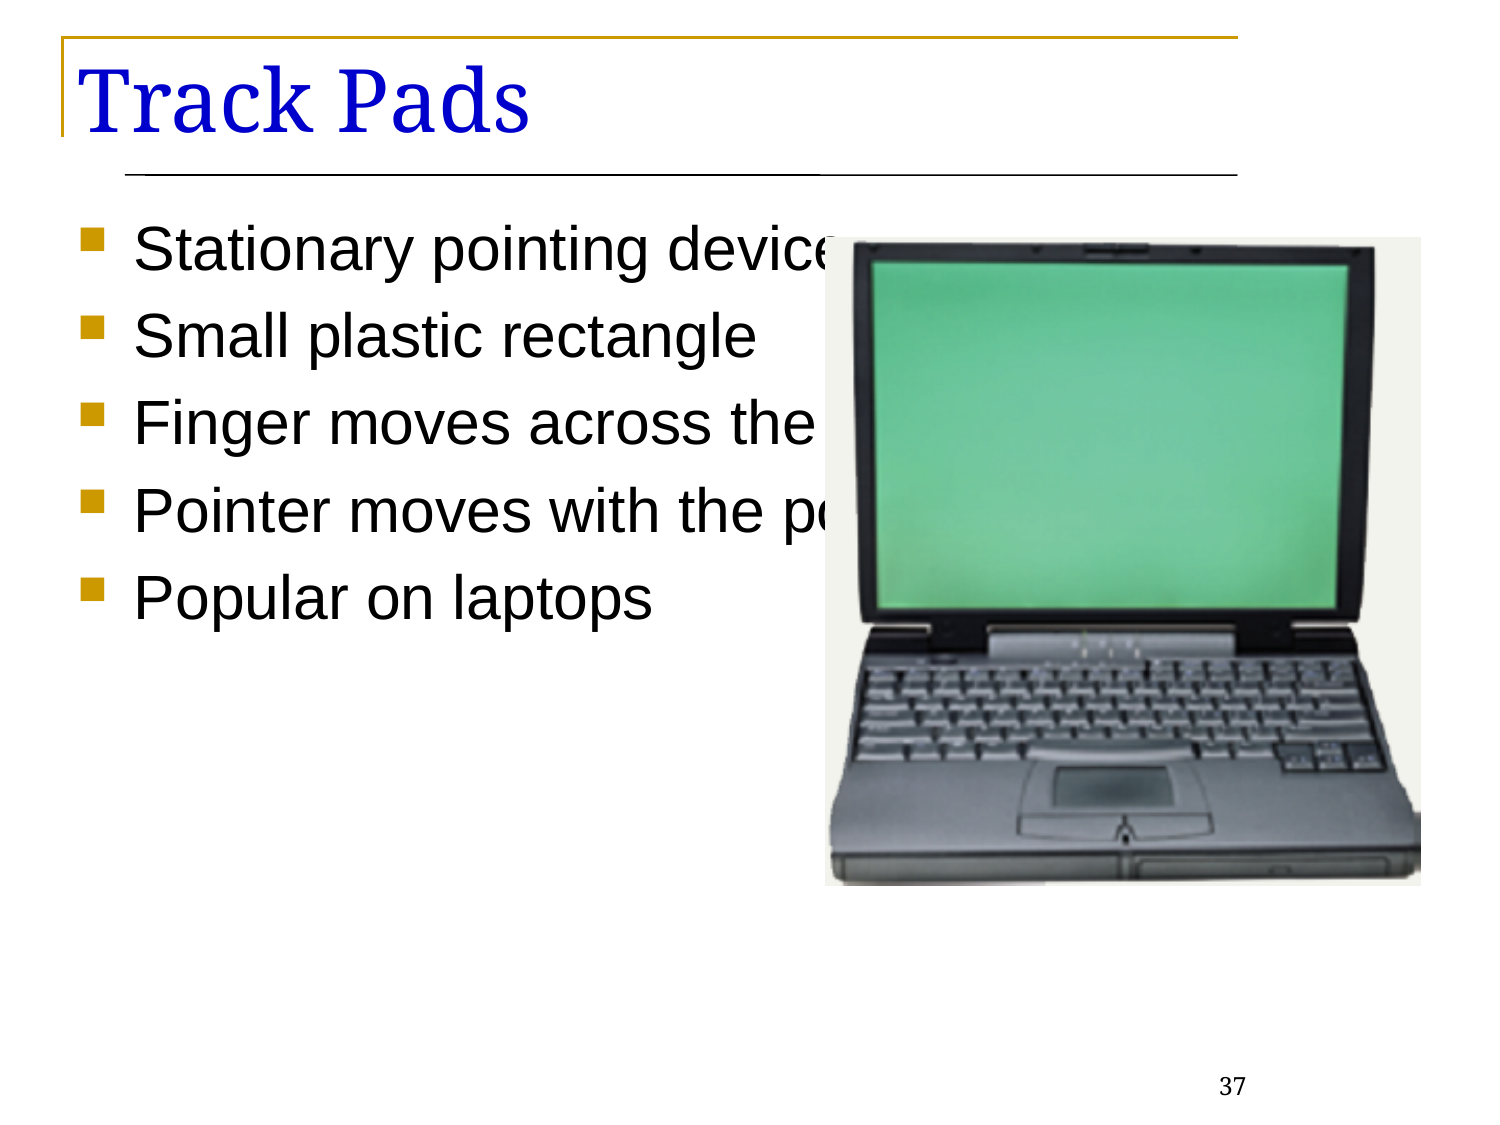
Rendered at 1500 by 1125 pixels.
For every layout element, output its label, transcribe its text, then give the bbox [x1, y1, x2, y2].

slide_number 37 [912, 1050, 1262, 1113]
list Stationary pointing device Small plastic rectangle Finger moves across the pad Pointer moves with the pointer Popular on laptops [62, 199, 1238, 994]
picture [824, 237, 1422, 886]
title Track Pads [62, 37, 1263, 188]
